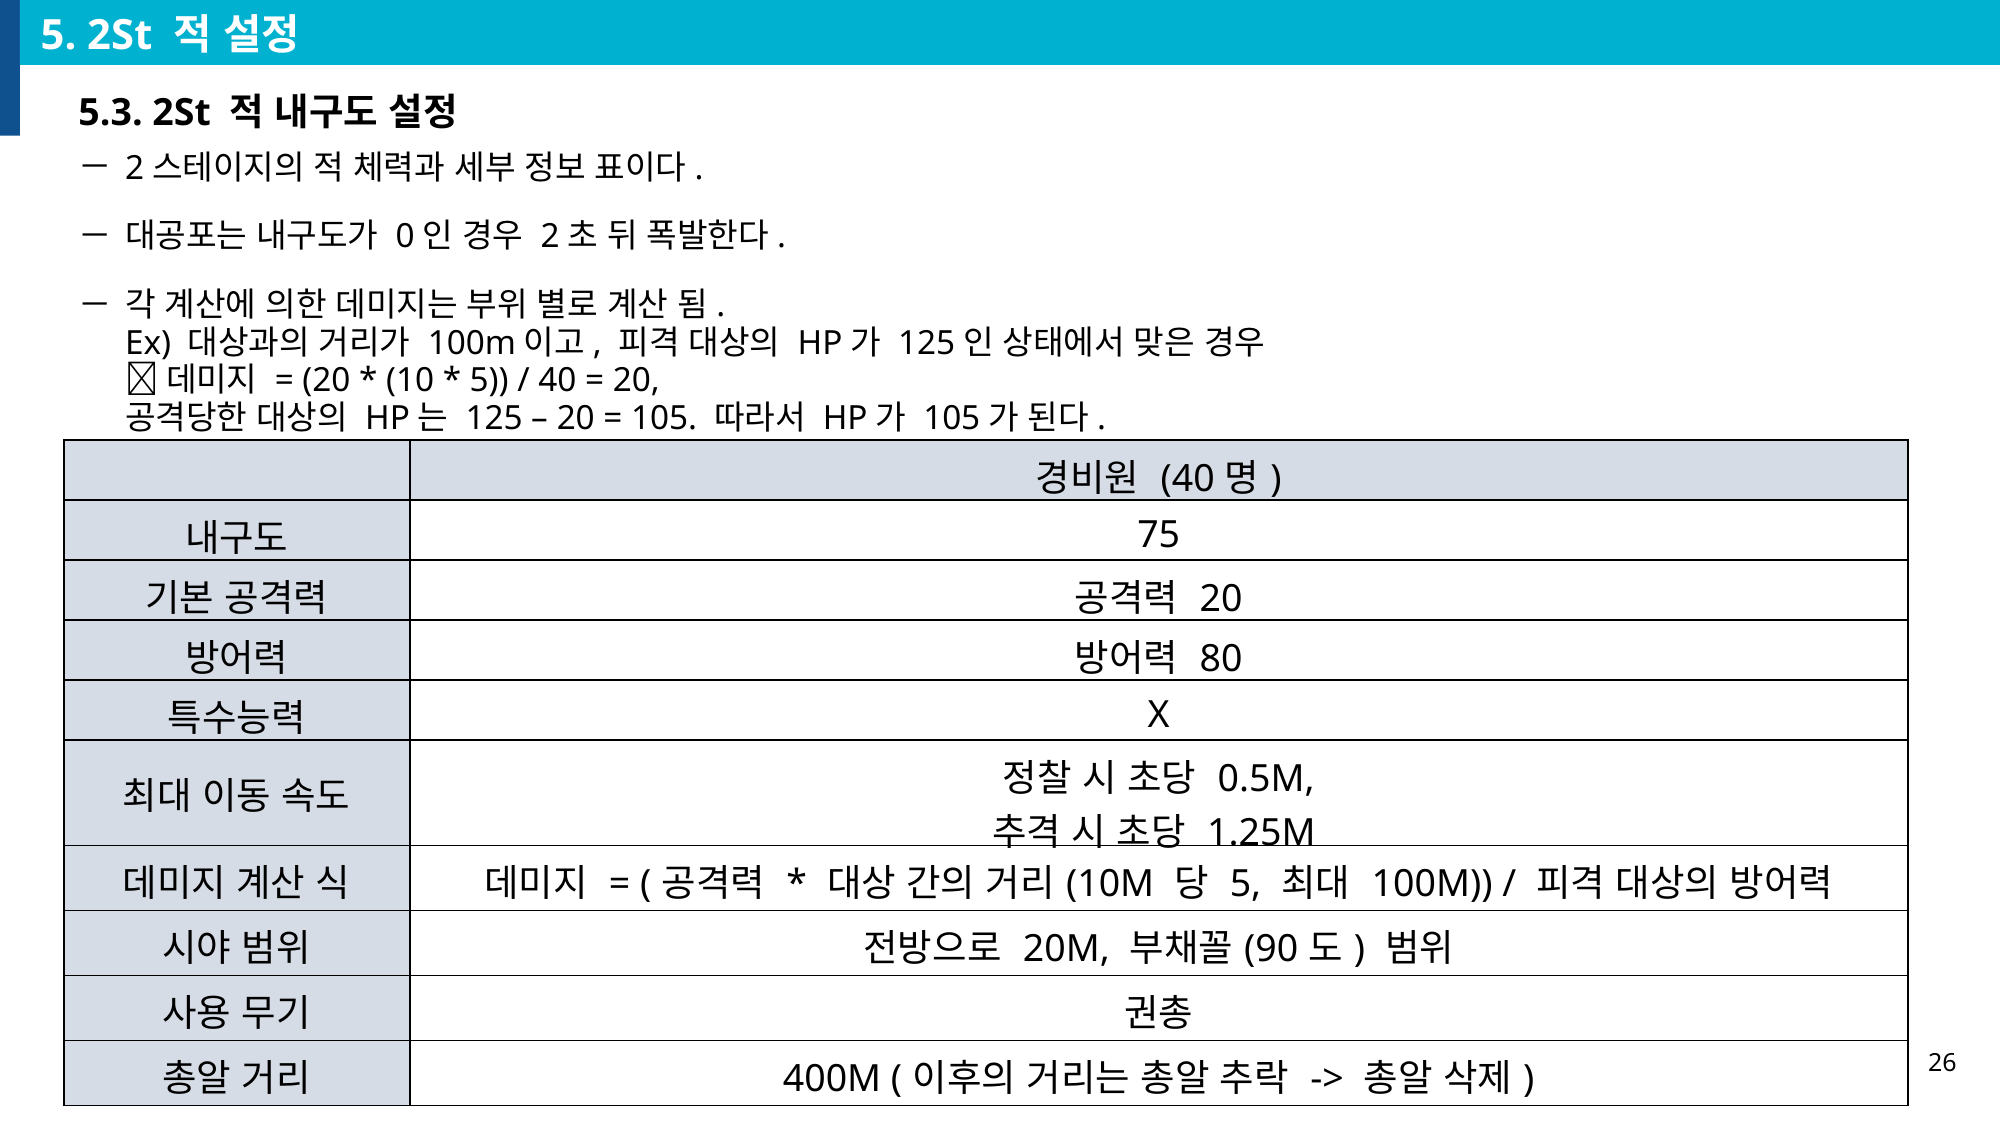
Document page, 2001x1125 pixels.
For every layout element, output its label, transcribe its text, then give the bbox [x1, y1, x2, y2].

table_cell 정찰 시 초당 0.5M, 추격 시 초당 1.25M [411, 741, 1907, 845]
table_cell 특수능력 [65, 681, 409, 739]
table_cell 내구도 [65, 501, 409, 559]
table_cell 권총 [411, 976, 1907, 1040]
table_cell 공격력 20 [411, 561, 1907, 619]
text_box 5. 2St 적 설정 [19, 0, 2000, 66]
table_cell 최대 이동 속도 [65, 741, 409, 845]
table_cell 방어력 80 [411, 621, 1907, 679]
table_cell 데미지 계산 식 [65, 846, 409, 910]
table_cell X [411, 681, 1907, 739]
table_cell 전방으로 20M, 부채꼴(90도) 범위 [411, 911, 1907, 975]
table_cell 시야 범위 [65, 911, 409, 975]
table_cell 총알 거리 [65, 1041, 409, 1105]
table_cell 기본 공격력 [65, 561, 409, 619]
text_box 2스테이지의 적 체력과 세부 정보 표이다. 대공포는 내구도가 0인 경우 2초 뒤 폭발한다. 각 계산에 의한 데미지는 부위 별로 계산 됨. Ex) 대상과의 거리가 100m이고, 피격 대상의 HP가 125인 상태에서 맞은 경우  데미지 = (20 * (10 * 5)) / 40 = 20, 공격당한 대상의 HP는 125 – 20 = 105. 따라서 HP가 105가 된다. [63, 140, 1959, 444]
slide_number 26 [1909, 1033, 1972, 1094]
table_cell 방어력 [65, 621, 409, 679]
table_cell 사용 무기 [65, 976, 409, 1040]
table_header [65, 444, 409, 499]
table_cell 데미지 = (공격력 * 대상 간의 거리(10M 당 5, 최대 100M)) / 피격 대상의 방어력 [411, 846, 1907, 910]
table_cell 400M (이후의 거리는 총알 추락 -> 총알 삭제) [411, 1041, 1907, 1105]
text_box [0, 0, 21, 137]
table_header 경비원 (40명) [411, 444, 1907, 499]
table_cell 75 [411, 501, 1907, 559]
text_box 5.3. 2St 적 내구도 설정 [63, 80, 676, 140]
